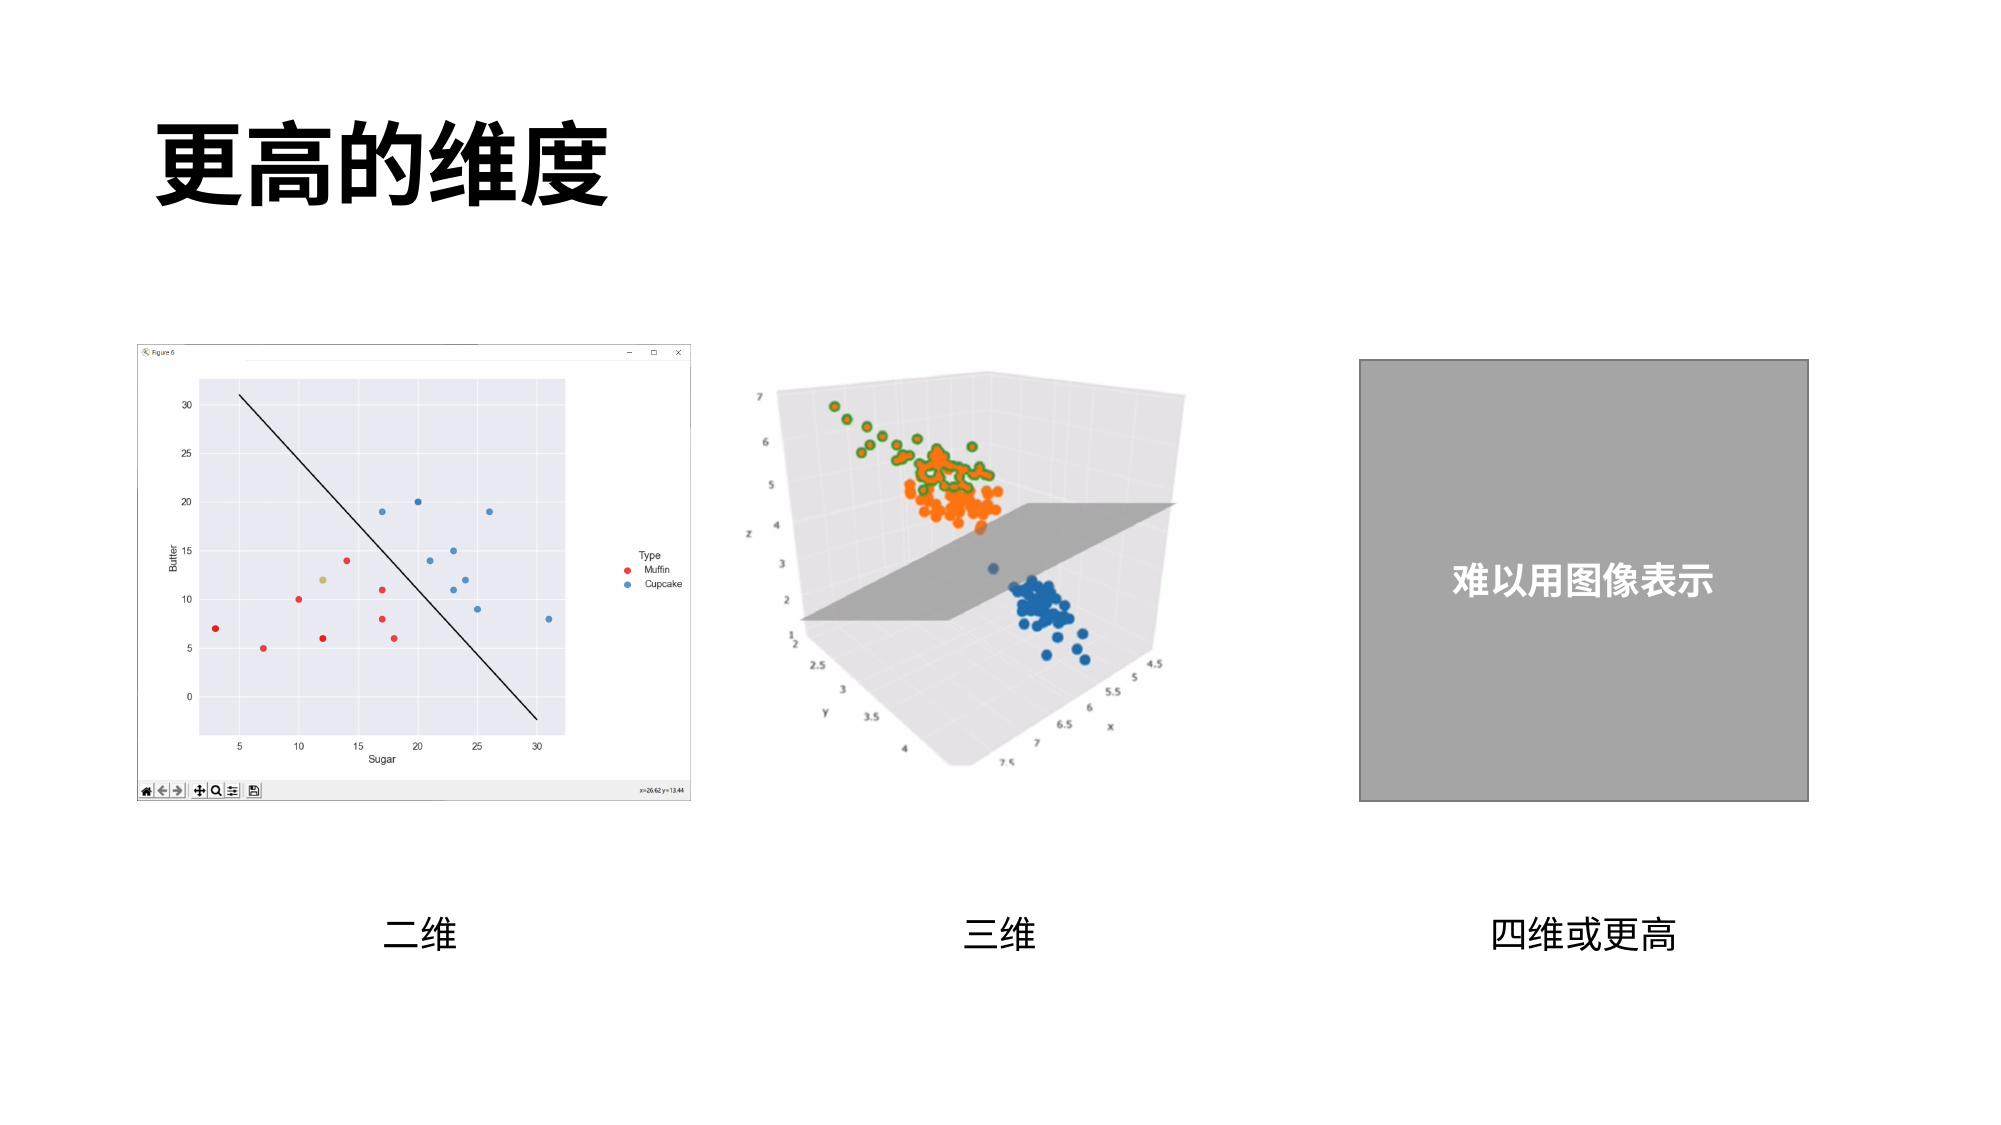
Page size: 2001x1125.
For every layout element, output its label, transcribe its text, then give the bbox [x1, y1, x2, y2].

text_box 难以用图像表示 [1401, 550, 1768, 610]
picture [137, 344, 691, 801]
text_box 四维或更高 [1401, 903, 1768, 963]
text_box [1359, 359, 1809, 802]
text_box 二维 [237, 903, 604, 963]
picture [721, 344, 1240, 801]
text_box 三维 [817, 903, 1183, 963]
title 更高的维度 [137, 59, 1863, 278]
